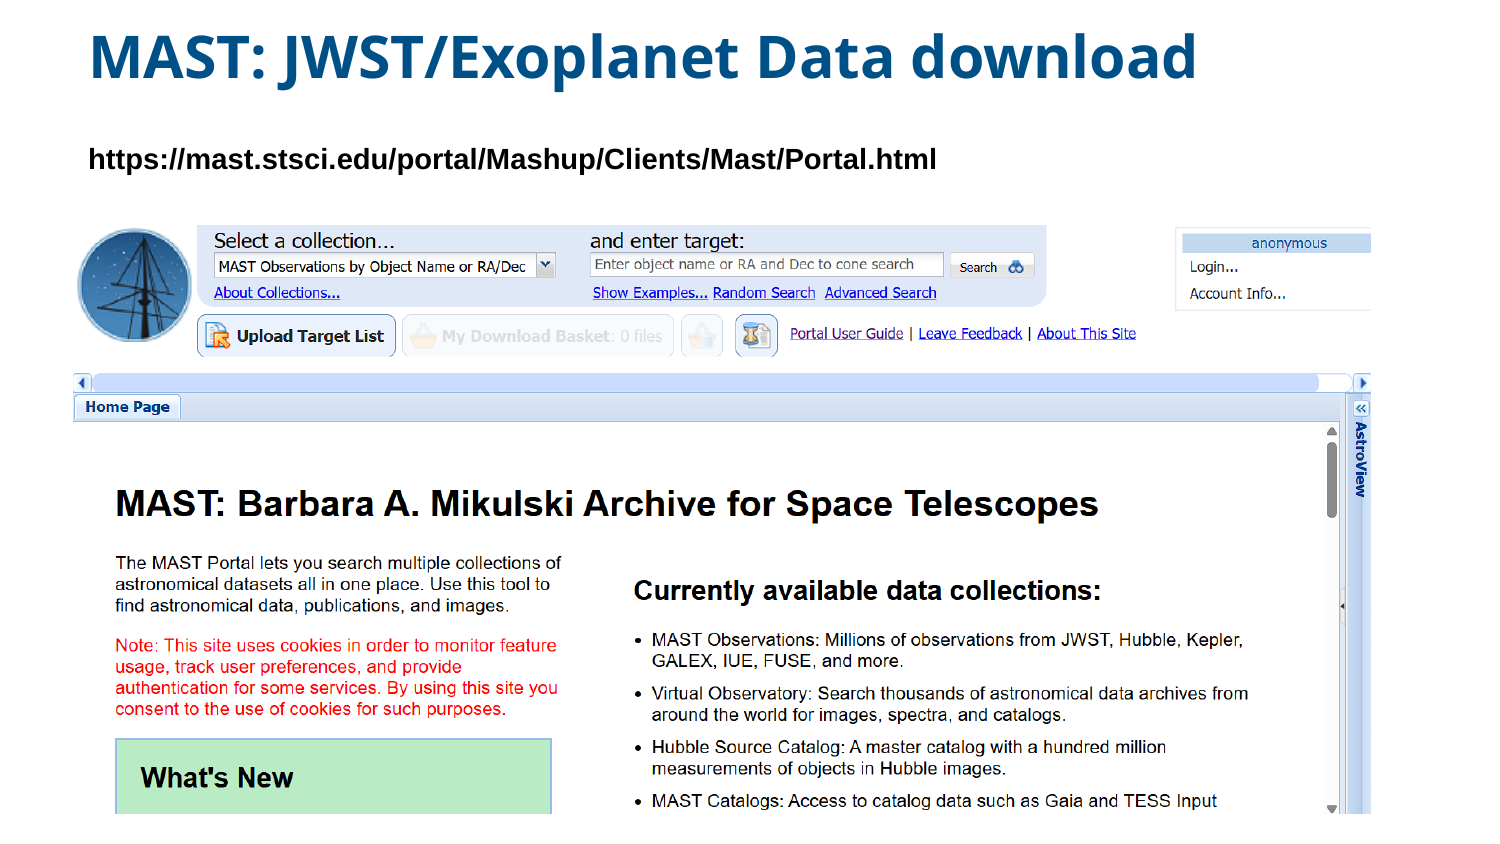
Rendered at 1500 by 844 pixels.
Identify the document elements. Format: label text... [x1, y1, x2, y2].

title MAST: JWST/Exoplanet Data download [73, 12, 1471, 107]
picture [72, 225, 1371, 815]
text_box https://mast.stsci.edu/portal/Mashup/Clients/Mast/Portal.html [73, 124, 1143, 190]
